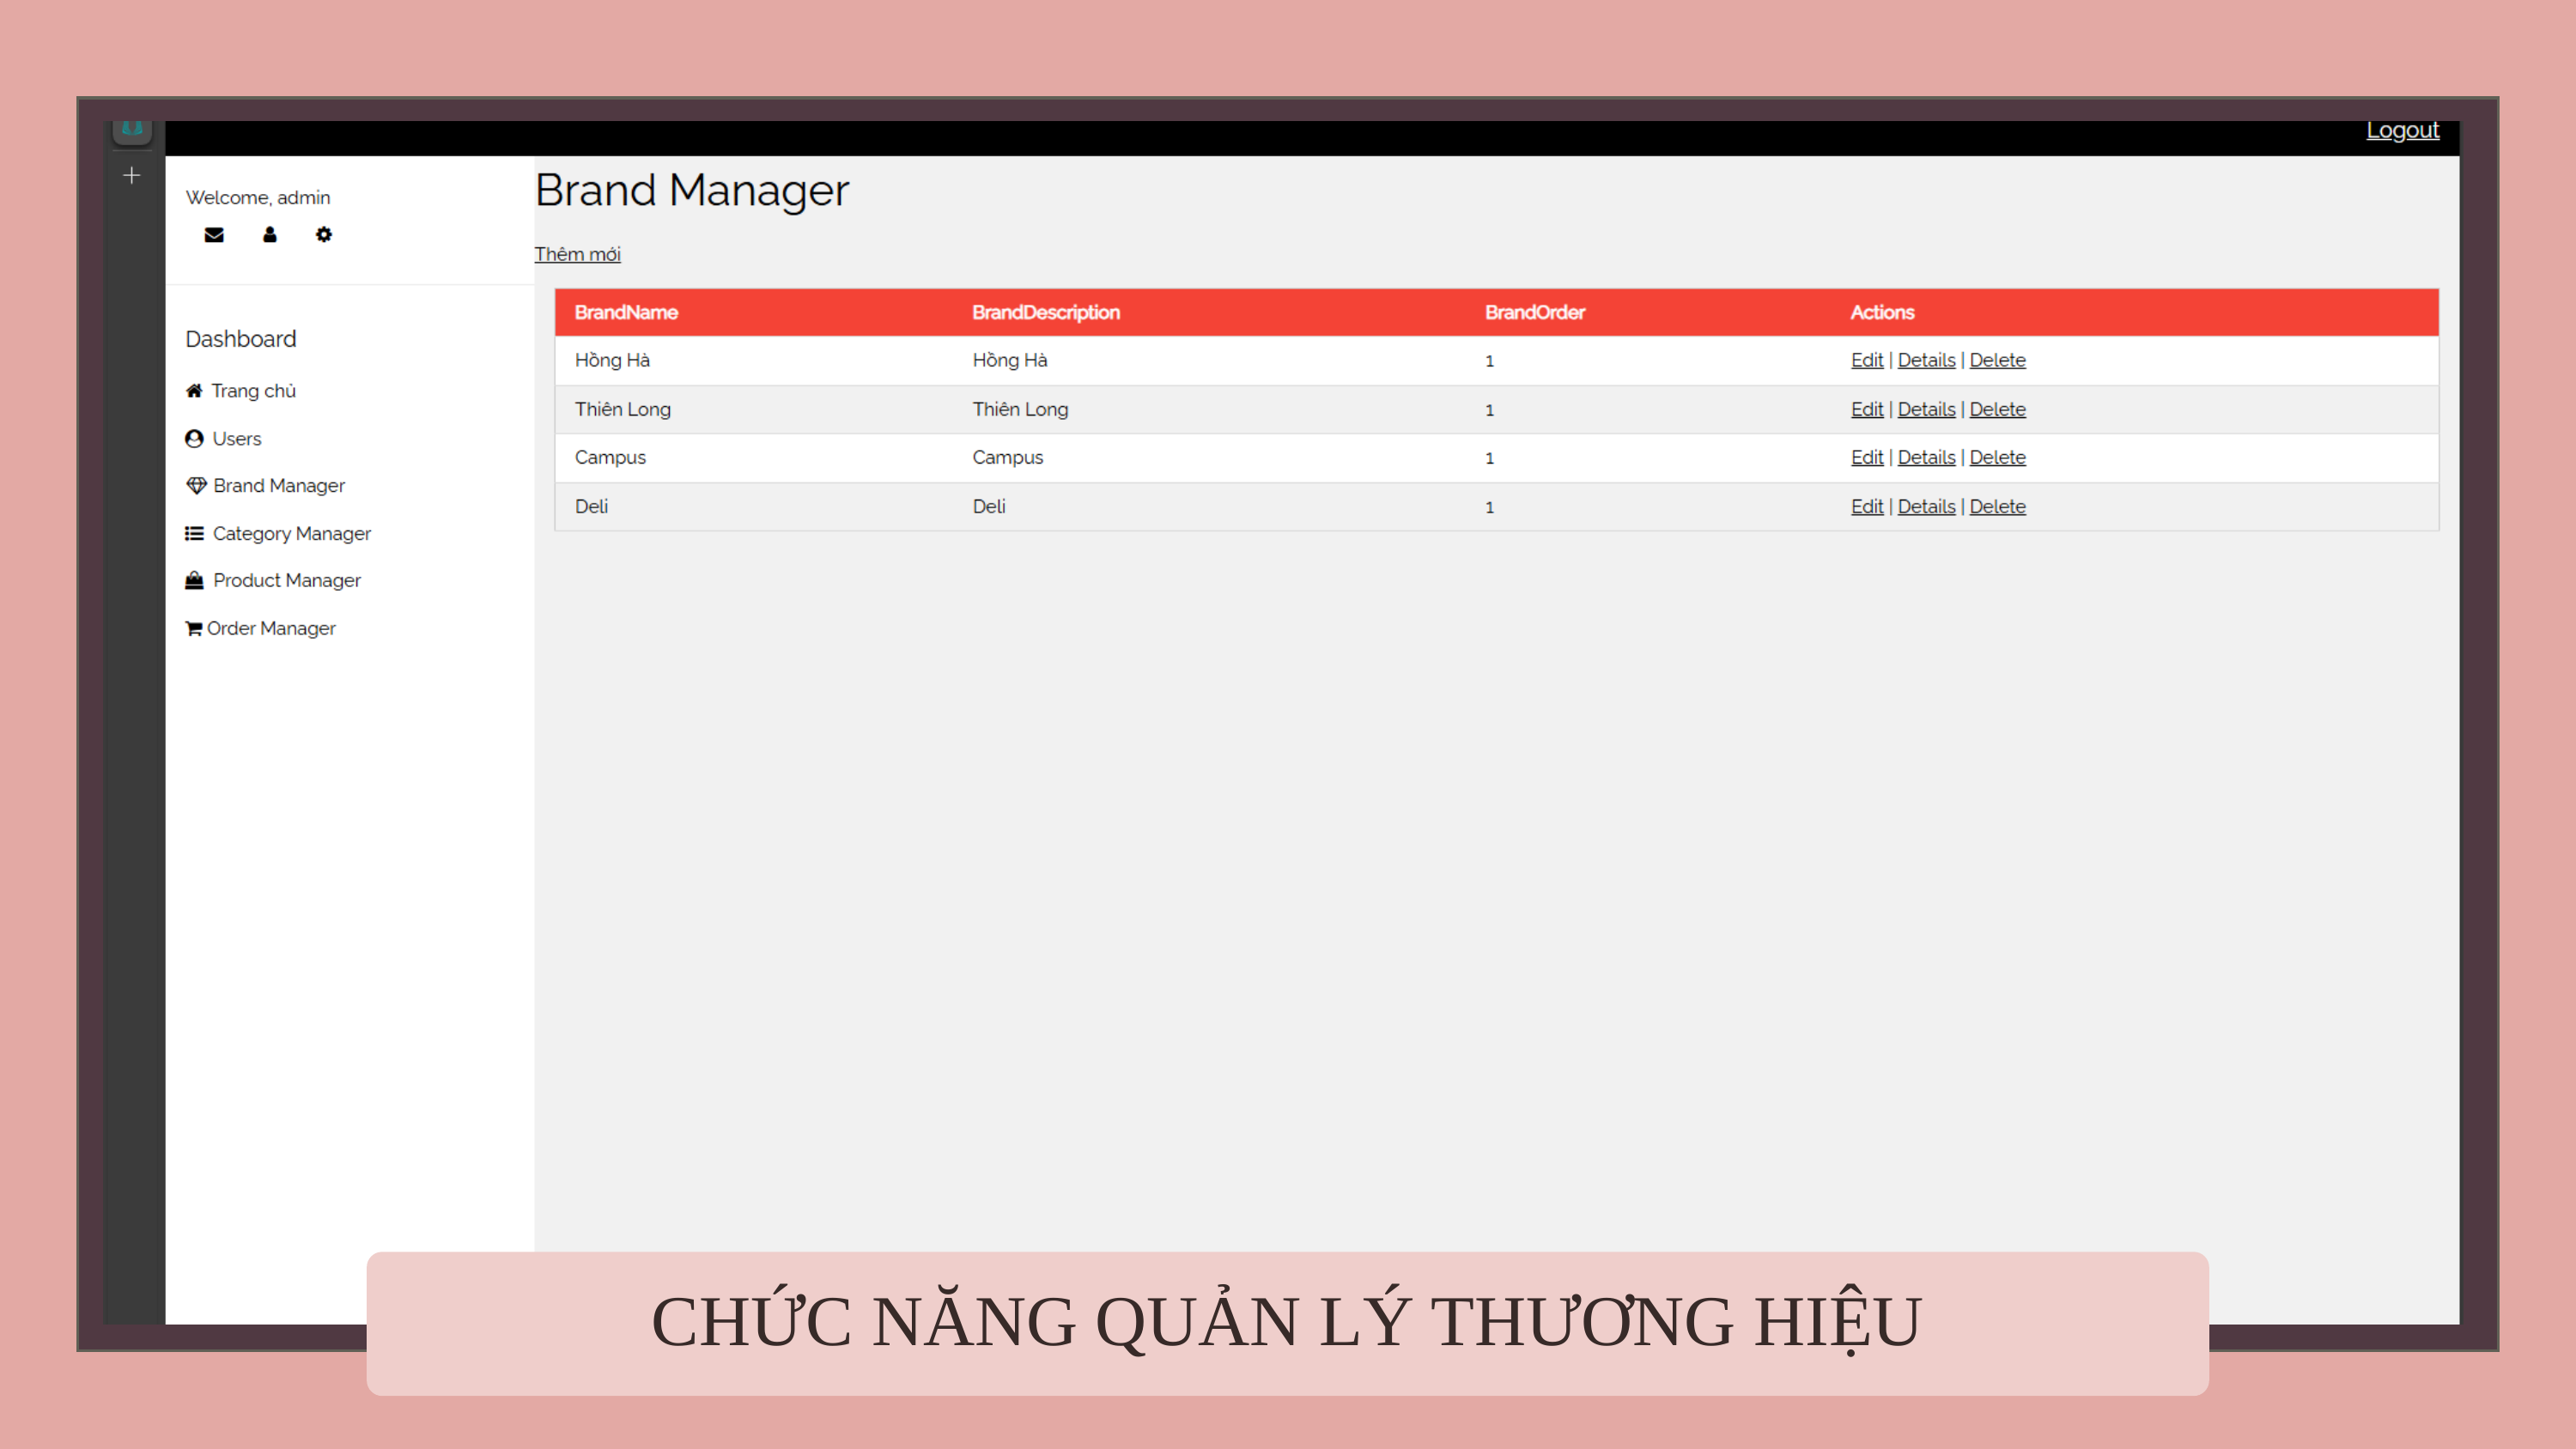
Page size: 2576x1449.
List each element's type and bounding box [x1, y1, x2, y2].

text_box [102, 120, 2464, 1325]
text_box [77, 97, 2499, 1351]
text_box [366, 1252, 2210, 1397]
